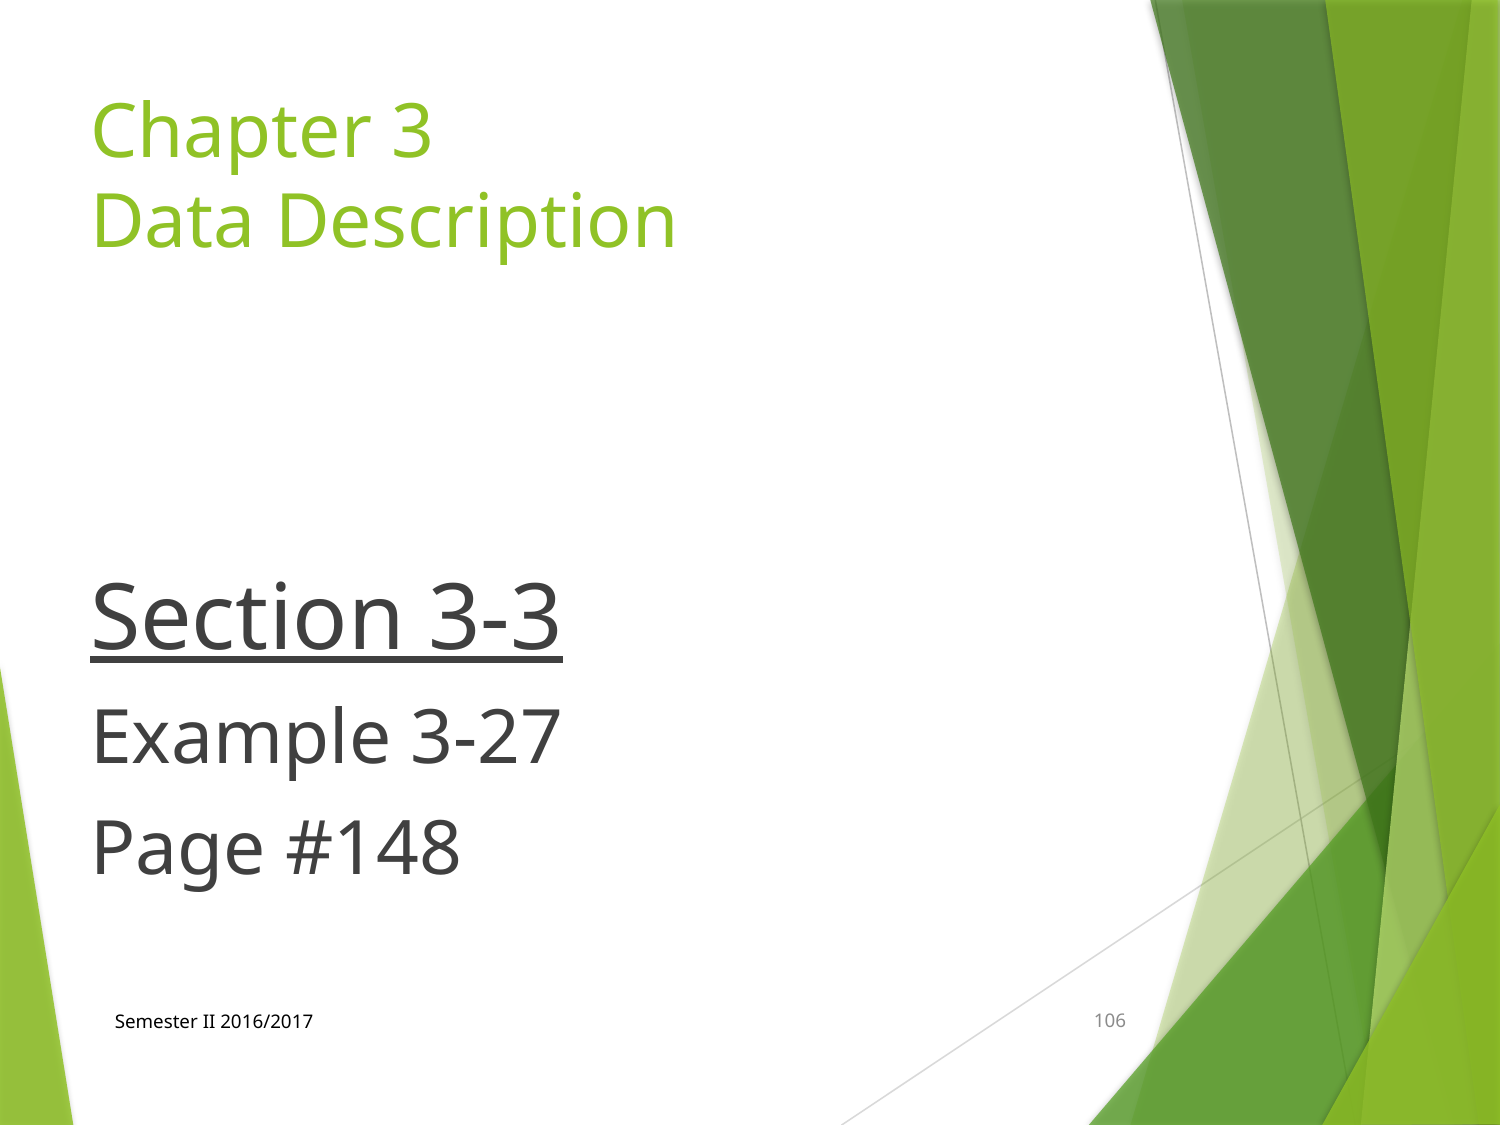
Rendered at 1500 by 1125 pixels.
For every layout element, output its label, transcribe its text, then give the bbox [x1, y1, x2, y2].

slide_number 106 [1057, 991, 1142, 1051]
title Chapter 3 Data Description [75, 75, 1425, 388]
footer Semester II 2016/2017 [99, 991, 859, 1051]
list Section 3-3 Example 3-27 Page #148 [75, 549, 1425, 963]
